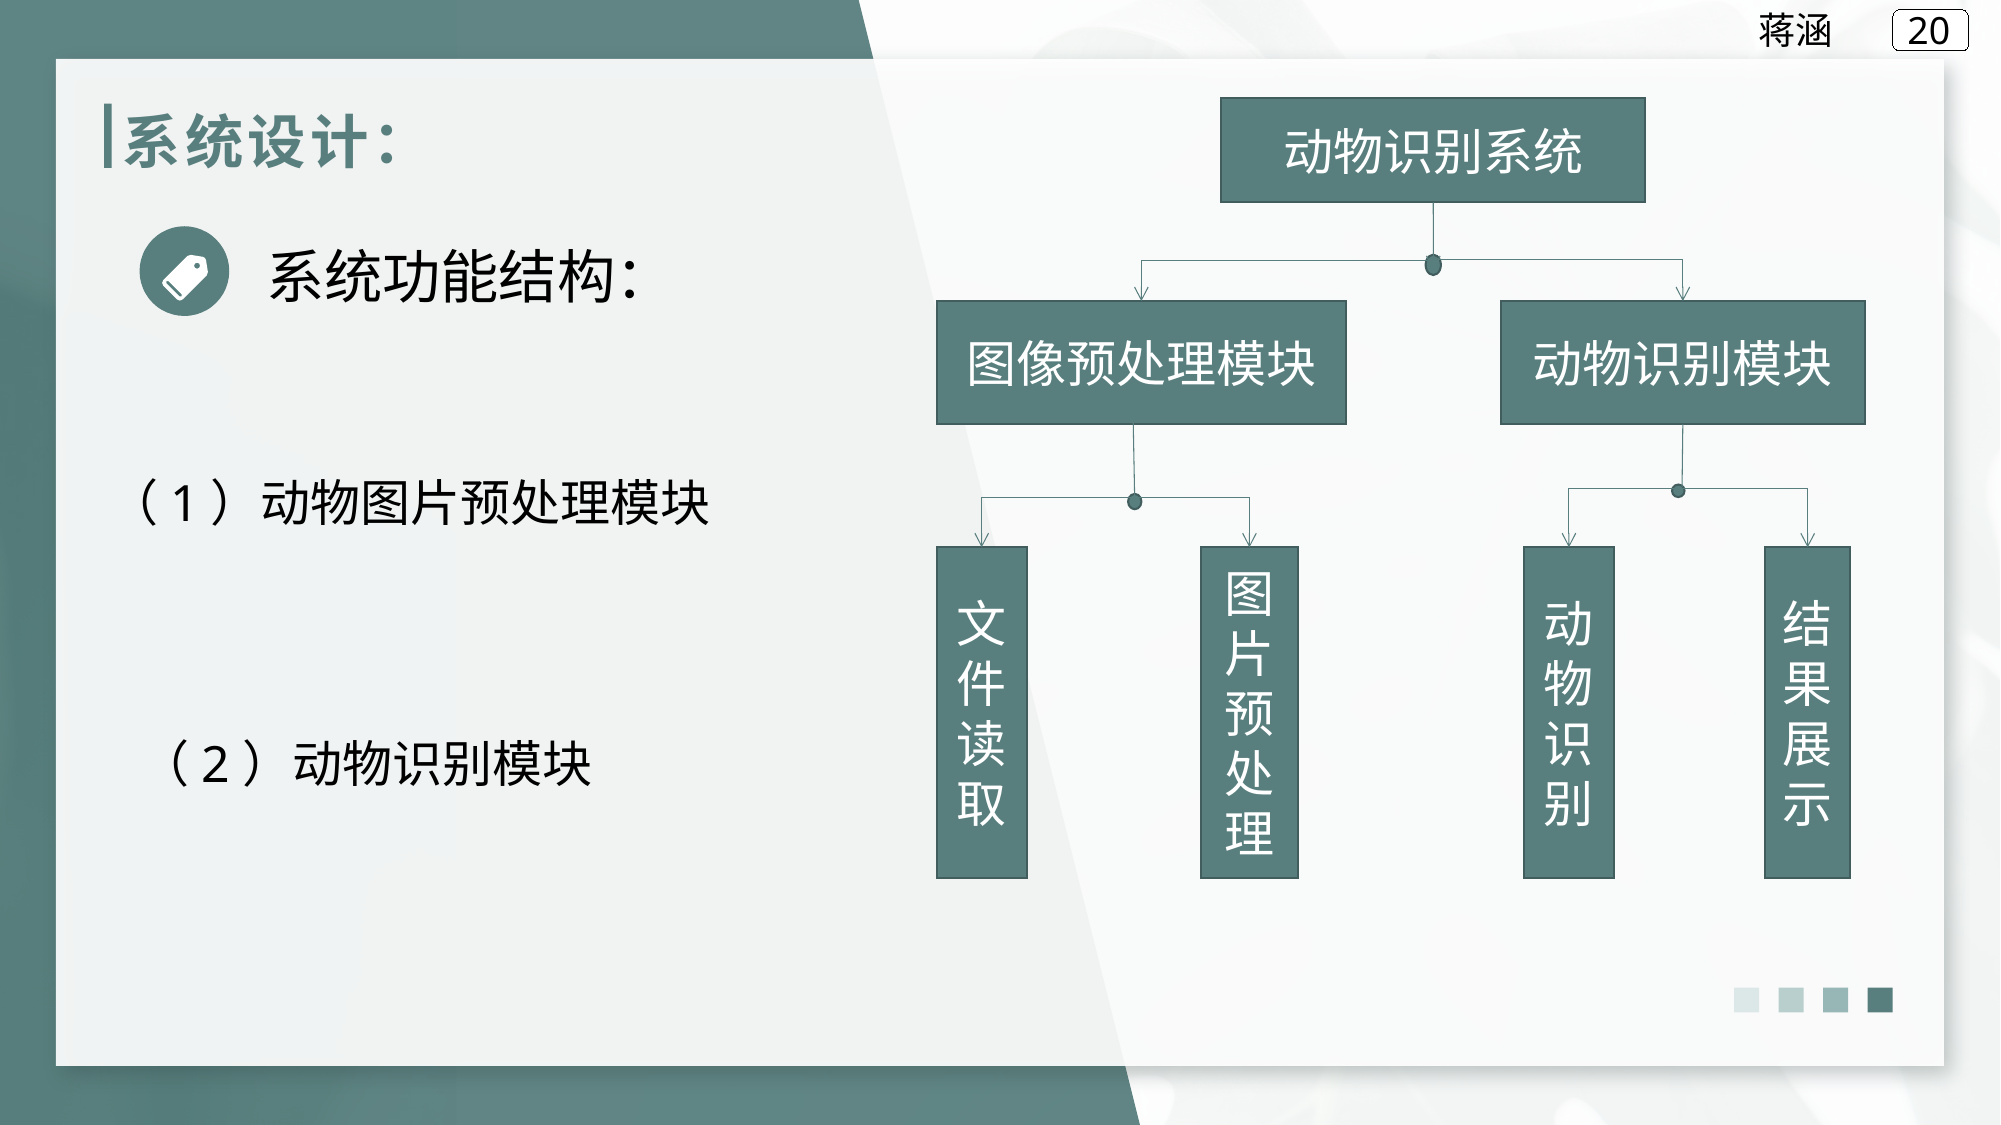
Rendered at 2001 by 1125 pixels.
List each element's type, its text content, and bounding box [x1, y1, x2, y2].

text_box 图 片 预 处 理 [1200, 546, 1299, 879]
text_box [1140, 496, 1250, 548]
text_box 系统功能结构： [266, 240, 658, 311]
text_box [1434, 253, 1439, 264]
text_box 蒋涵 [1743, 0, 1935, 60]
text_box 文 件 读 取 [936, 546, 1028, 879]
text_box 动物识别模块 [1500, 300, 1866, 425]
text_box 动物识别系统 [1220, 97, 1646, 203]
title 系统设计： [108, 97, 900, 171]
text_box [1680, 488, 1808, 548]
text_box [981, 496, 1140, 548]
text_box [1568, 488, 1680, 548]
text_box （2）动物识别模块 [139, 732, 676, 793]
text_box [161, 253, 209, 302]
text_box 图像预处理模块 [936, 300, 1347, 425]
text_box 结果展示 [1764, 546, 1851, 879]
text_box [1435, 259, 1683, 302]
text_box （1）动物图片预处理模块 [108, 471, 731, 532]
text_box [1141, 260, 1433, 302]
text_box [138, 225, 231, 317]
text_box 动物识别 [1523, 546, 1615, 879]
text_box [1671, 483, 1681, 488]
